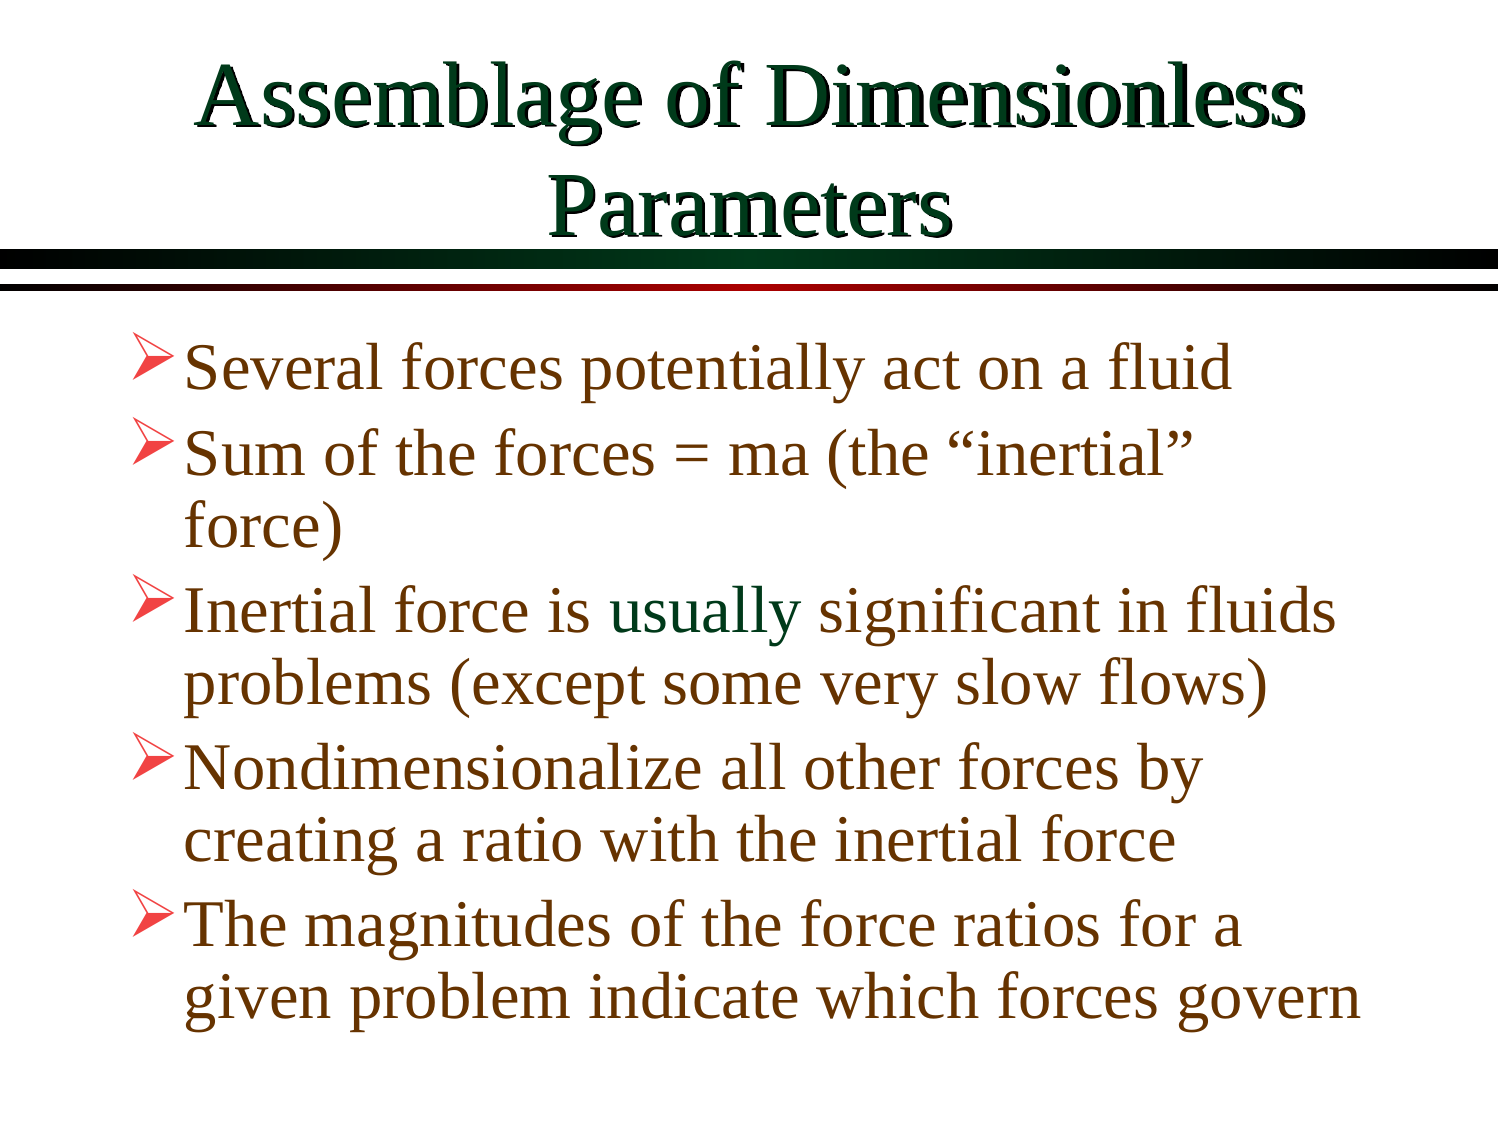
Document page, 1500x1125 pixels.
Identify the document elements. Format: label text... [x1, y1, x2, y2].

list Several forces potentially act on a fluid Sum of the forces = ma (the “inertial” force) Inertial force is usually significant in fluids problems (except some very slow flows) Nondimensionalize all other forces by creating a ratio with the inertial force The magnitudes of the force ratios for a given problem indicate which forces govern [112, 324, 1388, 1001]
title Assemblage of Dimensionless Parameters [112, 49, 1388, 238]
